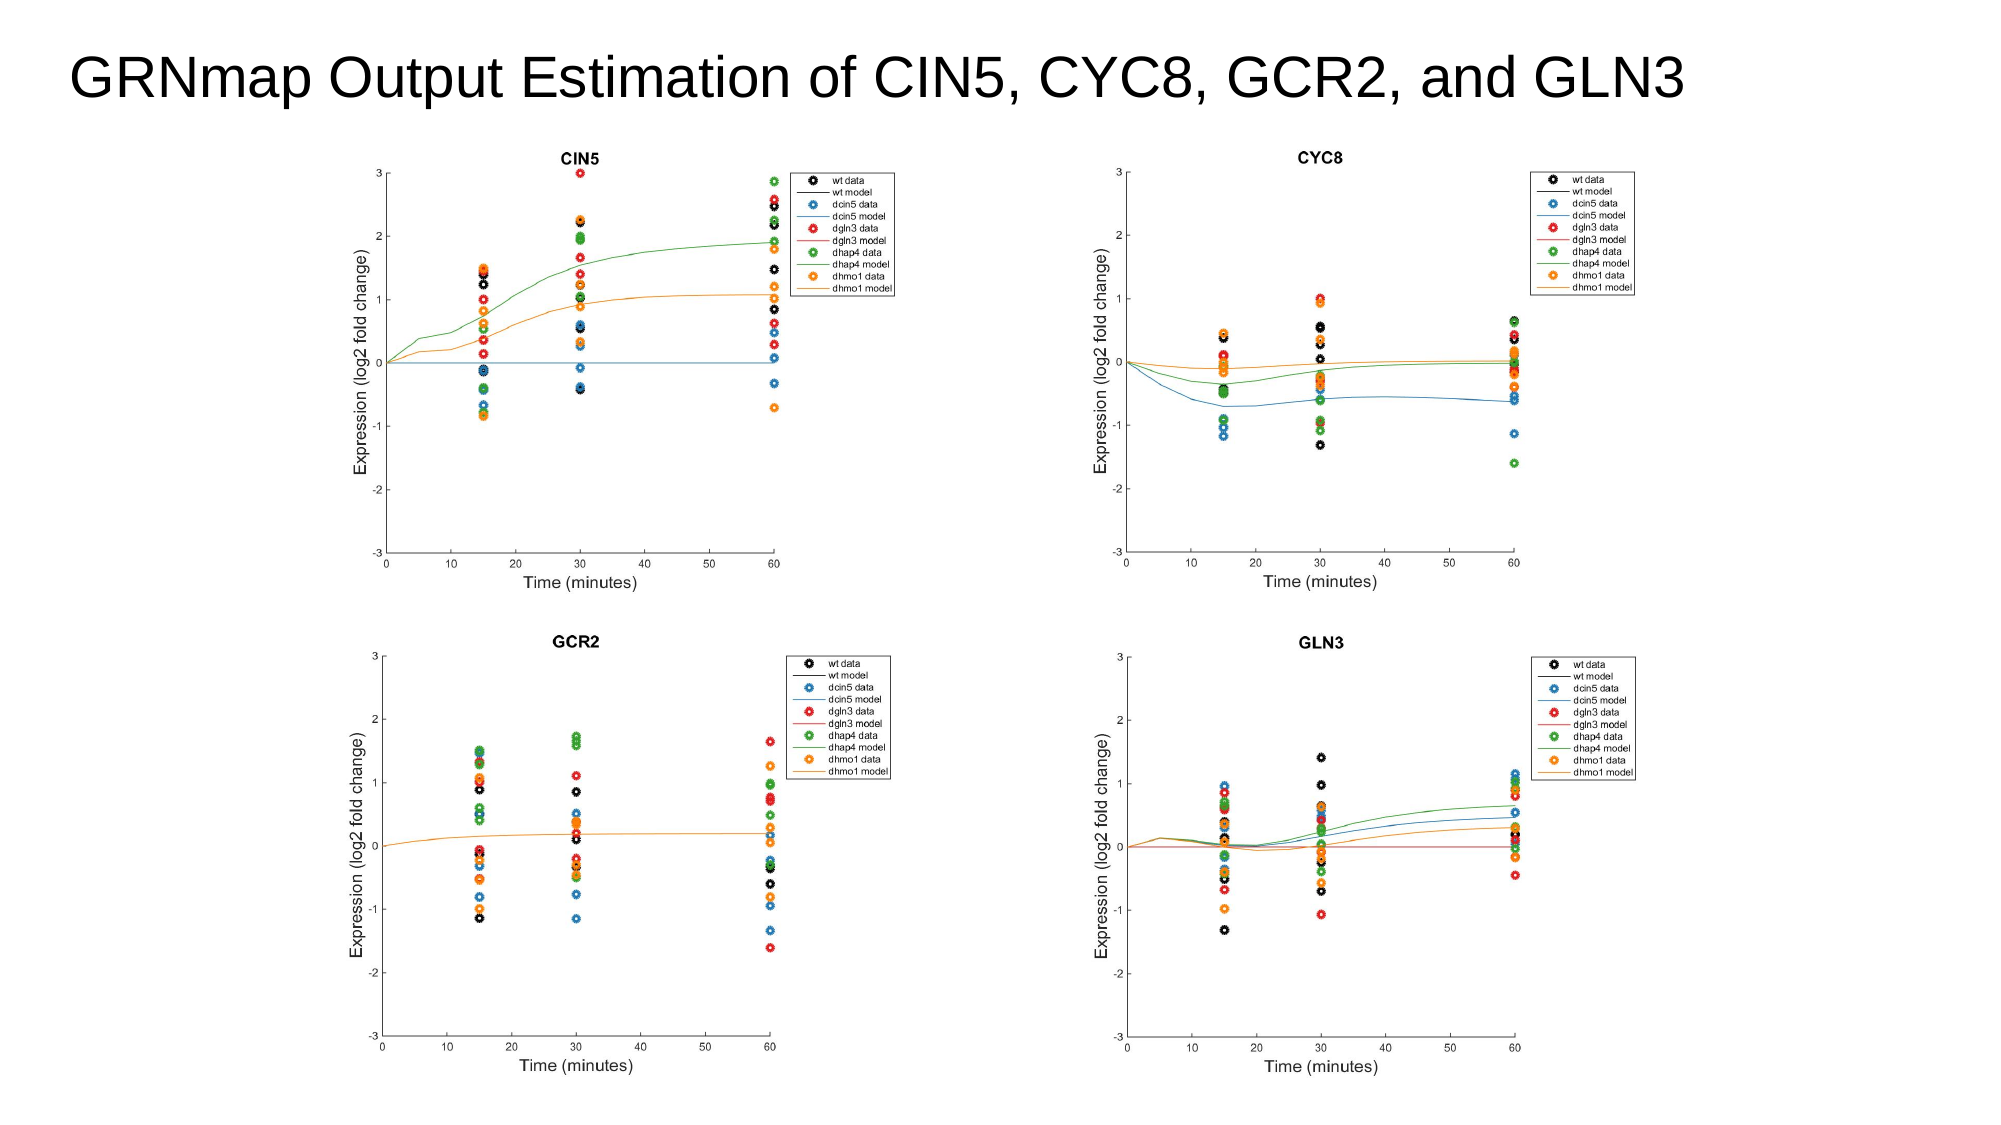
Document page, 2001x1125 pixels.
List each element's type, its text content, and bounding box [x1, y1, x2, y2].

text_box GRNmap Output Estimation of CIN5, CYC8, GCR2, and GLN3 [55, 31, 1861, 117]
picture [317, 621, 938, 1087]
picture [321, 138, 942, 604]
picture [1061, 137, 1682, 603]
picture [1062, 622, 1683, 1088]
